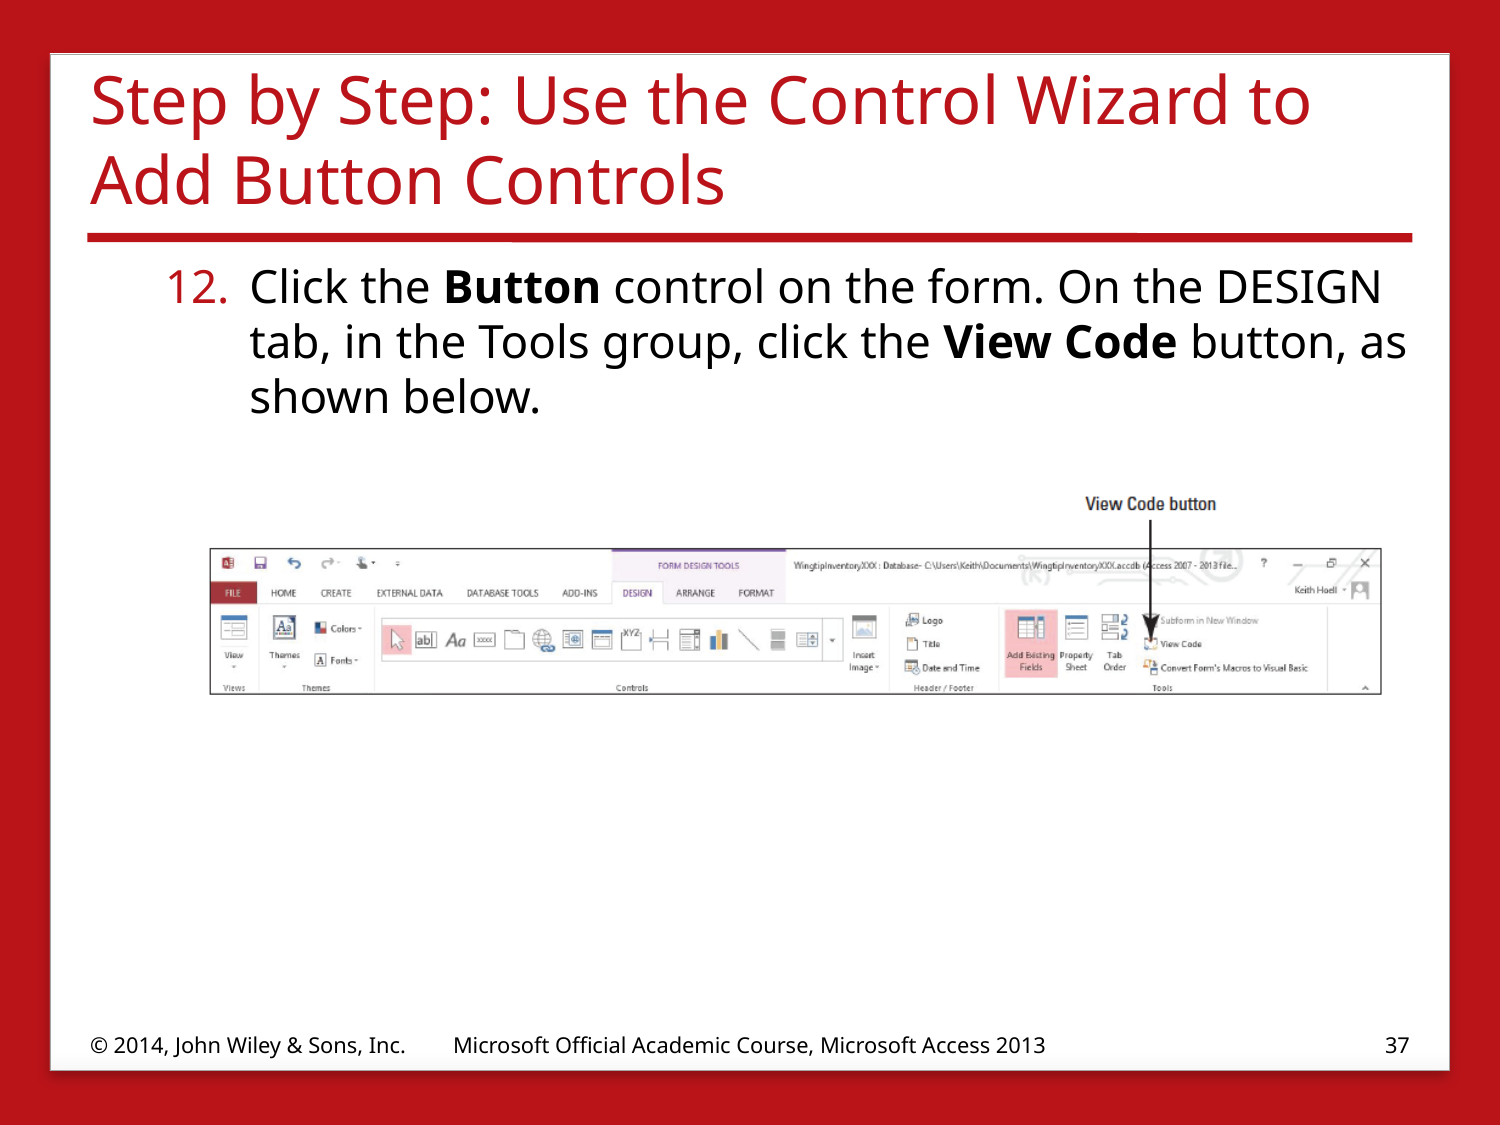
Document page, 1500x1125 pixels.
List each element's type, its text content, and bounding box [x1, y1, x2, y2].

picture [199, 487, 1390, 701]
slide_number © 2014, John Wiley & Sons, Inc. [74, 1024, 426, 1103]
slide_number 37 [1074, 1024, 1426, 1103]
title Step by Step: Use the Control Wizard to Add Button Controls [74, 74, 1426, 226]
footer Microsoft Official Academic Course, Microsoft Access 2013 [431, 1024, 1069, 1103]
list Click the Button control on the form. On the DESIGN tab, in the Tools group, click the View Code button, as shown below. [75, 249, 1425, 1063]
